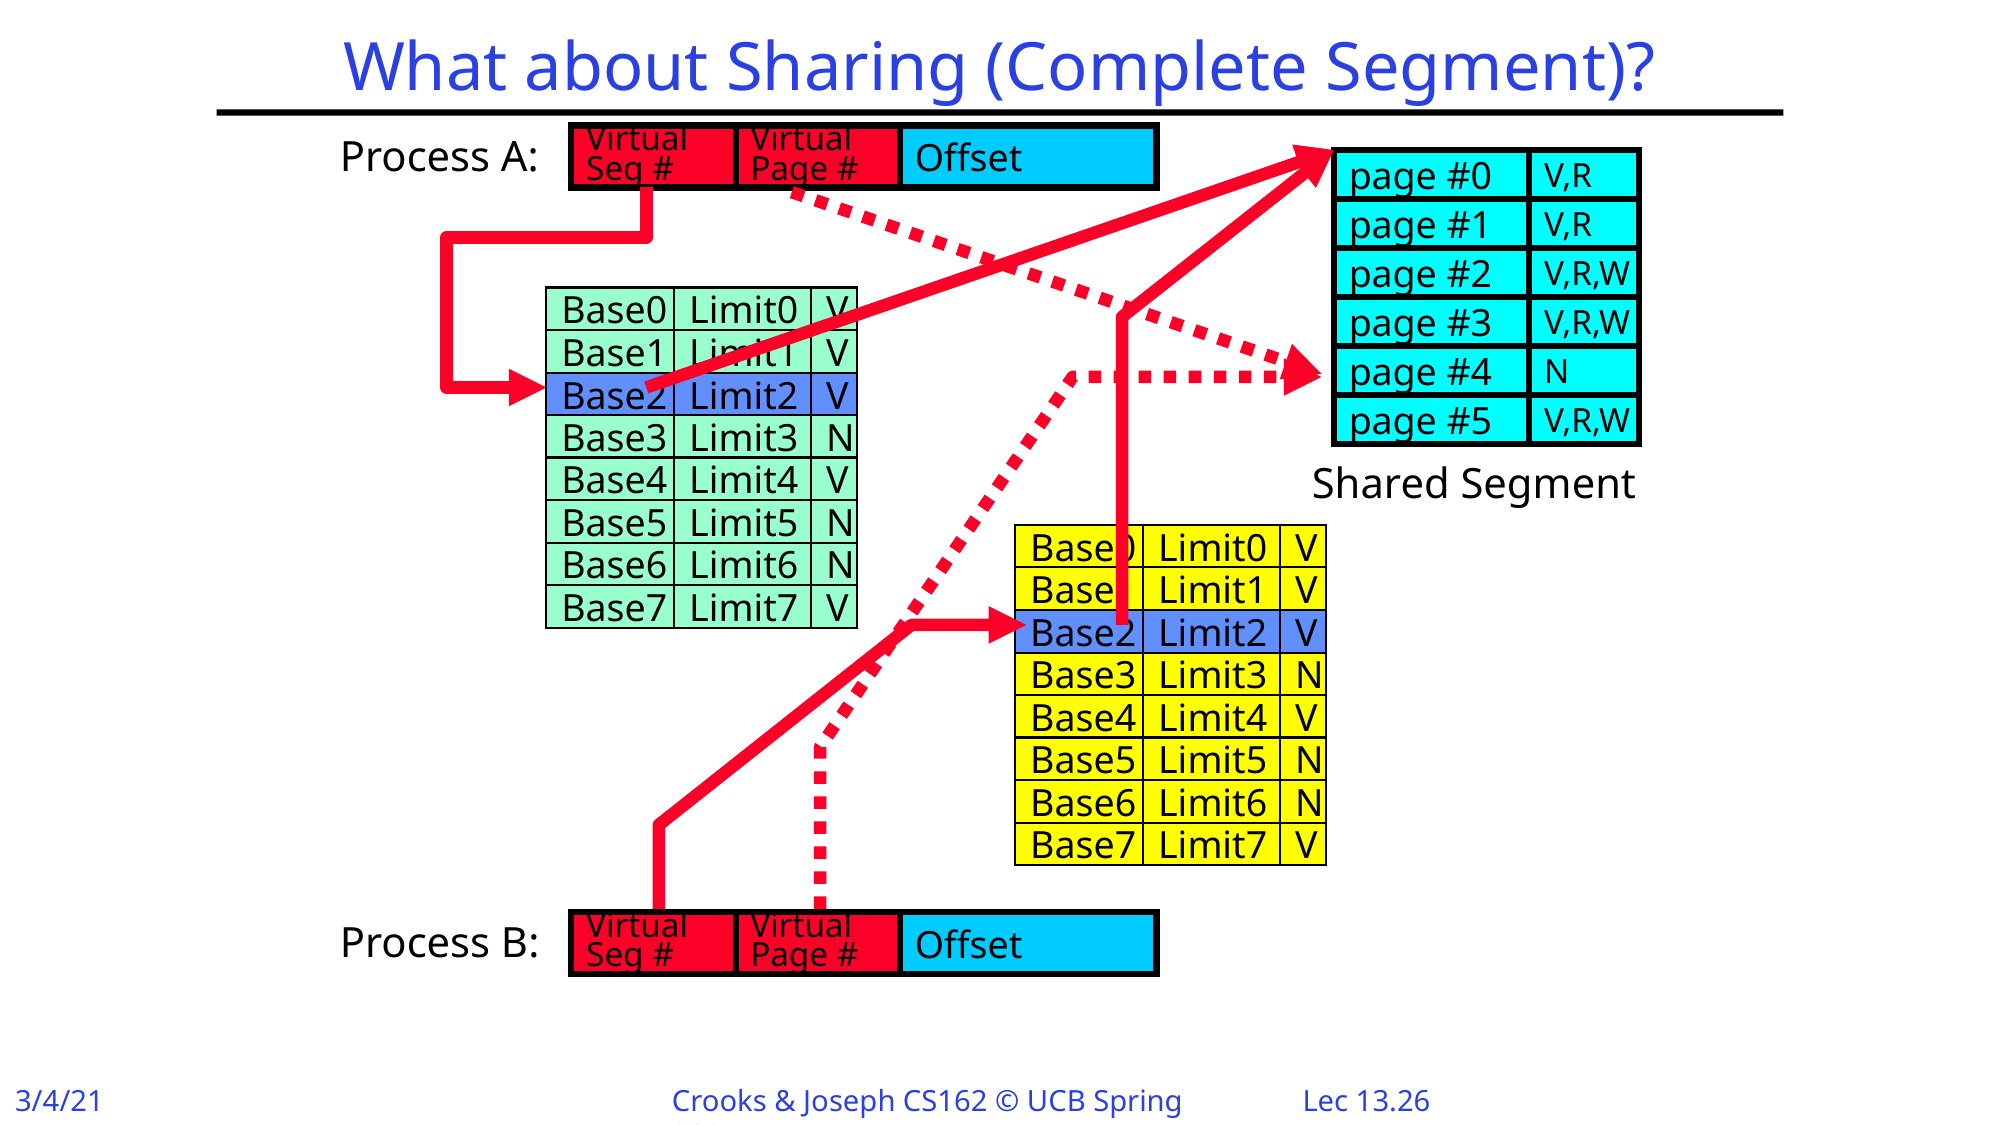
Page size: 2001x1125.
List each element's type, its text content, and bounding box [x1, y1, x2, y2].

title What about Sharing (Complete Segment)? [275, 24, 1725, 113]
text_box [324, 122, 1157, 188]
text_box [546, 287, 858, 628]
text_box [820, 376, 1295, 907]
text_box [1122, 180, 1295, 376]
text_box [1300, 149, 1648, 516]
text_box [324, 908, 1157, 975]
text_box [1015, 524, 1327, 866]
text_box [446, 196, 647, 394]
text_box [658, 639, 893, 907]
